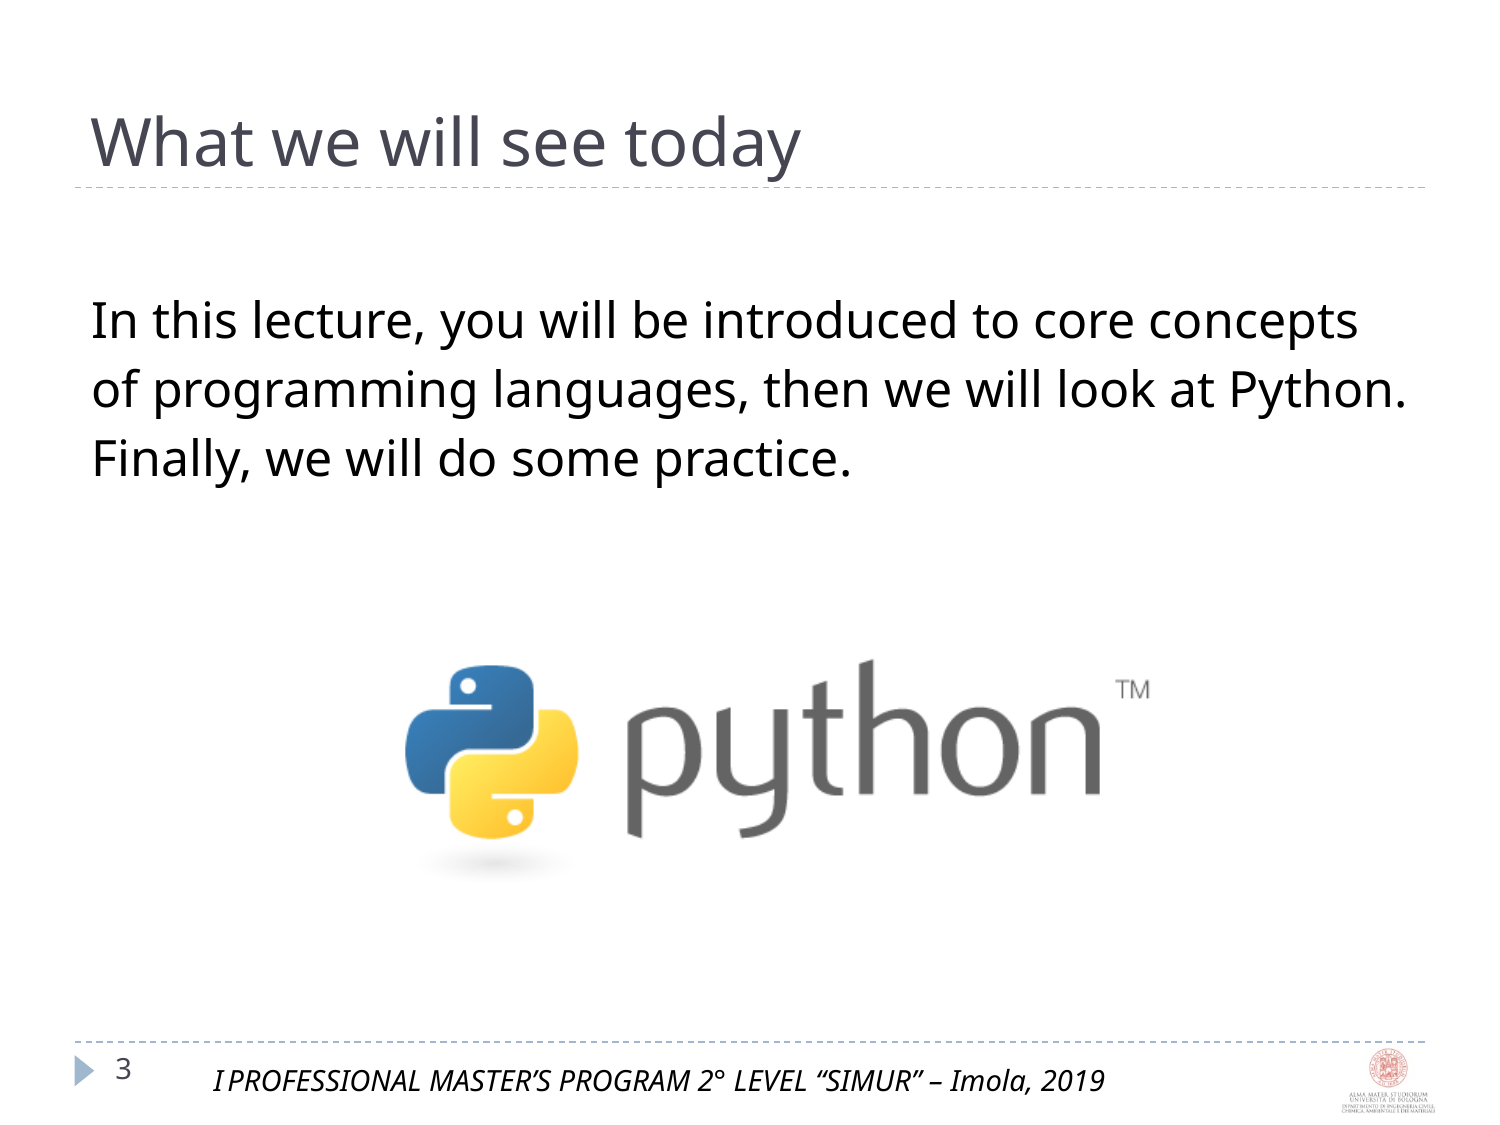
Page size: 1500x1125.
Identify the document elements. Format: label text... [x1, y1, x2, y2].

slide_number ‹#› [100, 1042, 426, 1103]
text_box I PROFESSIONAL MASTER’S PROGRAM 2° LEVEL “SIMUR” – Imola, 2019 [198, 1054, 1302, 1106]
picture [281, 614, 1222, 932]
text_box In this lecture, you will be introduced to core concepts of programming languages, then we will look at Python. Finally, we will do some practice. [76, 219, 1427, 997]
title What we will see today [75, 24, 1425, 188]
picture [1340, 1046, 1436, 1114]
